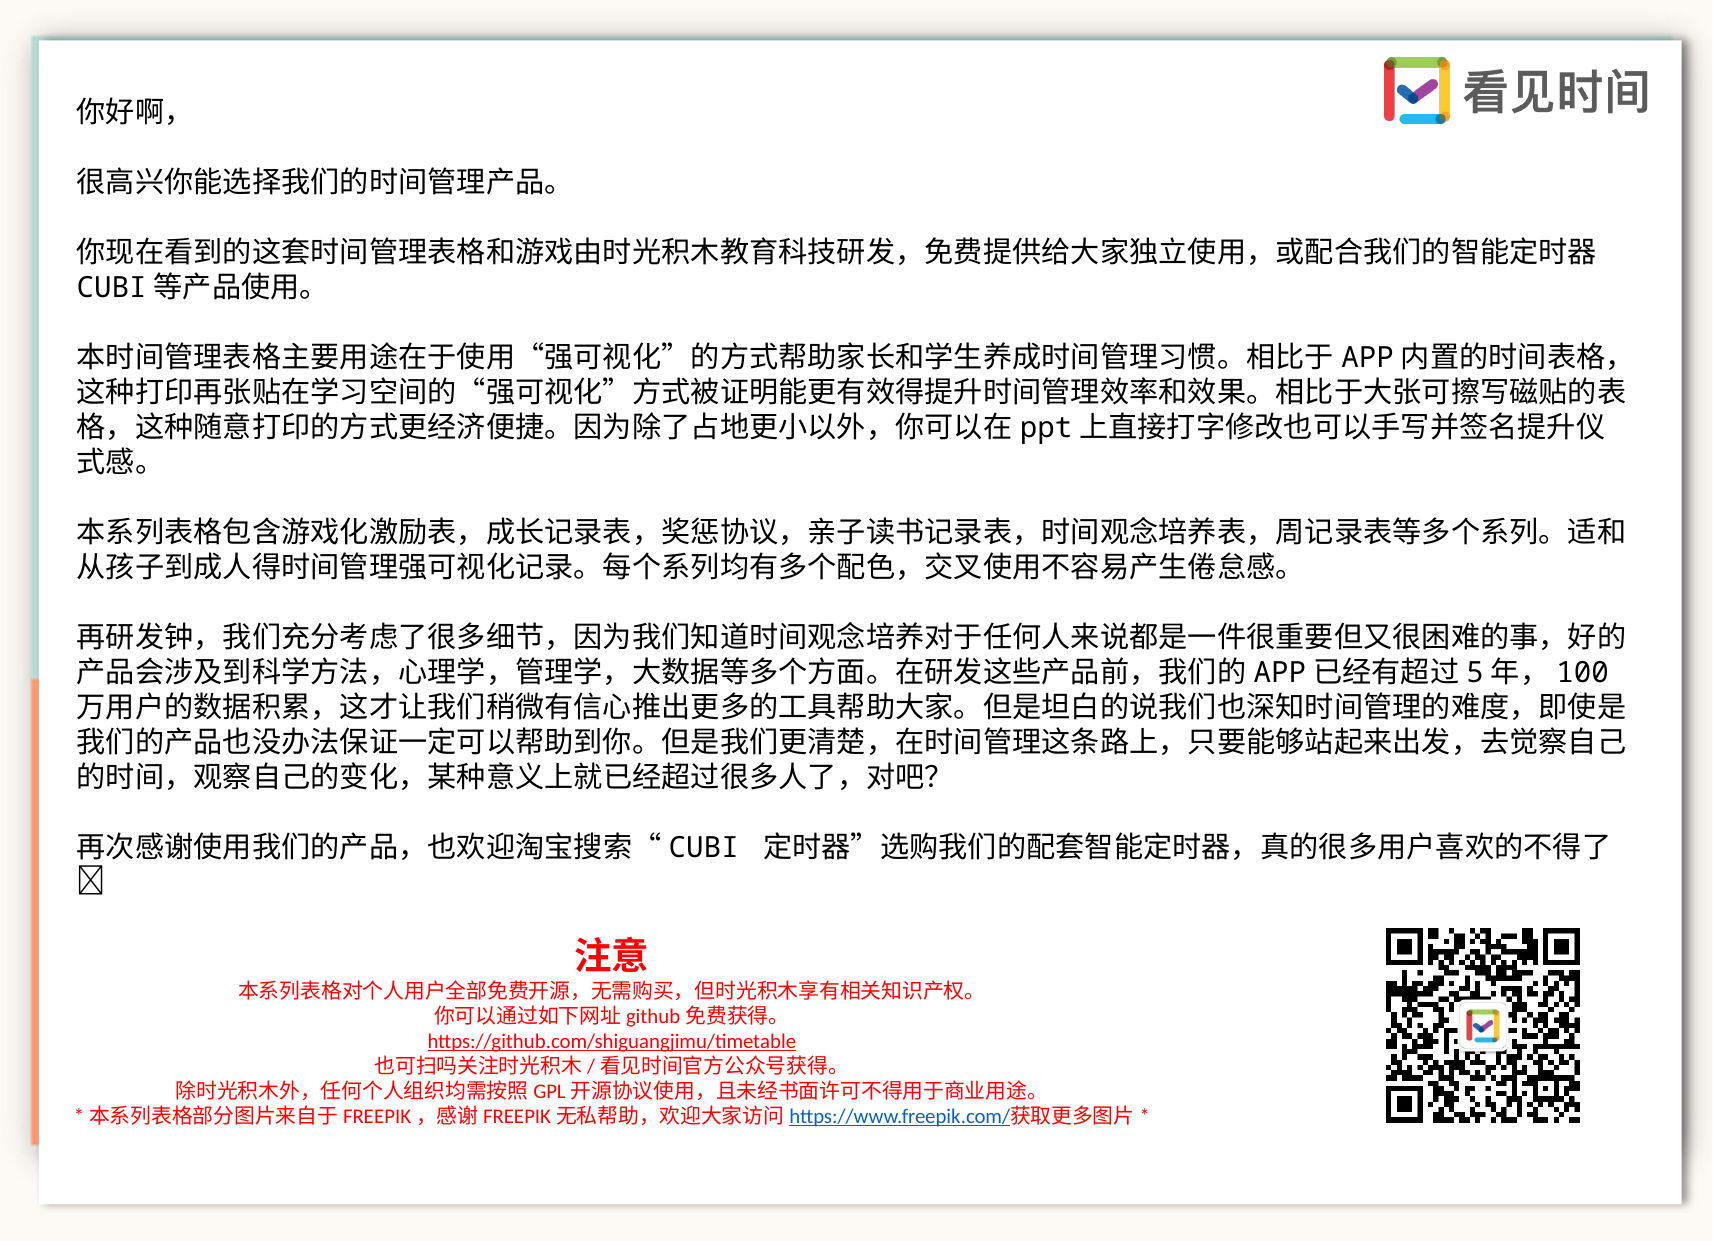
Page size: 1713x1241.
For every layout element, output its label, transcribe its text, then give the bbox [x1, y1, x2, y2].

text_box 你好啊， 很高兴你能选择我们的时间管理产品。 你现在看到的这套时间管理表格和游戏由时光积木教育科技研发，免费提供给大家独立使用，或配合我们的智能定时器CUBI等产品使用。 本时间管理表格主要用途在于使用“强可视化”的方式帮助家长和学生养成时间管理习惯。相比于APP内置的时间表格，这种打印再张贴在学习空间的“强可视化”方式被证明能更有效得提升时间管理效率和效果。相比于大张可擦写磁贴的表格，这种随意打印的方式更经济便捷。因为除了占地更小以外，你可以在ppt上直接打字修改也可以手写并签名提升仪式感。 本系列表格包含游戏化激励表，成长记录表，奖惩协议，亲子读书记录表，时间观念培养表，周记录表等多个系列。适和从孩子到成人得时间管理强可视化记录。每个系列均有多个配色，交叉使用不容易产生倦怠感。 再研发钟，我们充分考虑了很多细节，因为我们知道时间观念培养对于任何人来说都是一件很重要但又很困难的事，好的产品会涉及到科学方法，心理学，管理学，大数据等多个方面。在研发这些产品前，我们的APP已经有超过5年，100万用户的数据积累，这才让我们稍微有信心推出更多的工具帮助大家。但是坦白的说我们也深知时间管理的难度，即使是我们的产品也没办法保证一定可以帮助到你。但是我们更清楚，在时间管理这条路上，只要能够站起来出发，去觉察自己的时间，观察自己的变化，某种意义上就已经超过很多人了，对吧？ 再次感谢使用我们的产品，也欢迎淘宝搜索“CUBI 定时器”选购我们的配套智能定时器，真的很多用户喜欢的不得了 [61, 86, 1643, 1010]
picture [0, 0, 1713, 1241]
text_box 注意 本系列表格对个人用户全部免费开源，无需购买，但时光积木享有相关知识产权。 你可以通过如下网址github免费获得。 https://github.com/shiguangjimu/timetable 也可扫吗关注时光积木/看见时间官方公众号获得。 除时光积木外，任何个人组织均需按照GPL开源协议使用，且未经书面许可不得用于商业用途。 *本系列表格部分图片来自于FREEPIK，感谢FREEPIK无私帮助，欢迎大家访问https://www.freepik.com/获取更多图片* [58, 925, 1165, 1135]
